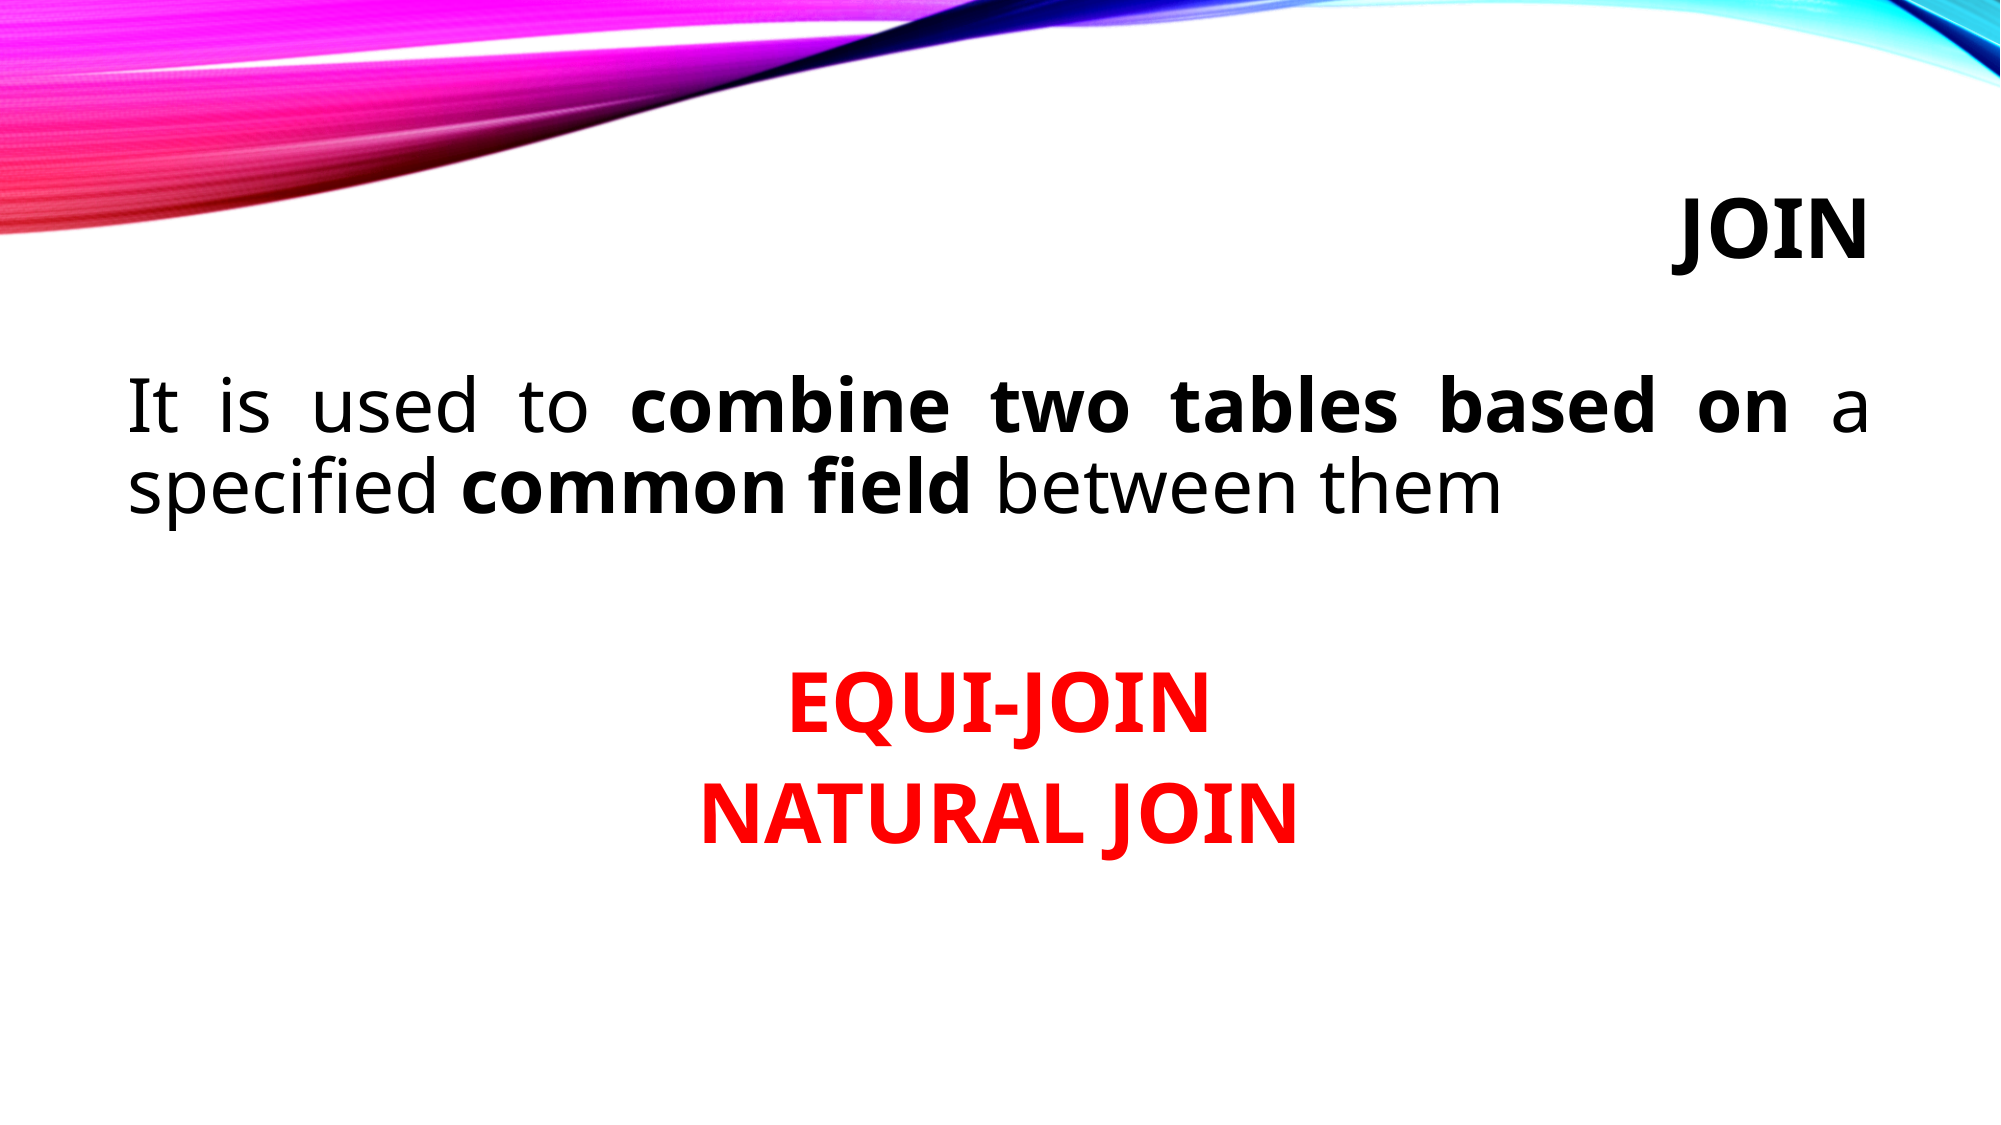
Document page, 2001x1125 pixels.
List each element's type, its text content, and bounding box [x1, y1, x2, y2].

title join [474, 125, 1888, 338]
picture [1890, 0, 2000, 75]
list It is used to combine two tables based on a specified common field between them EQUI-JOIN NATURAL JOIN [112, 360, 1888, 1021]
picture [0, 0, 2000, 237]
picture [1910, 0, 2000, 45]
